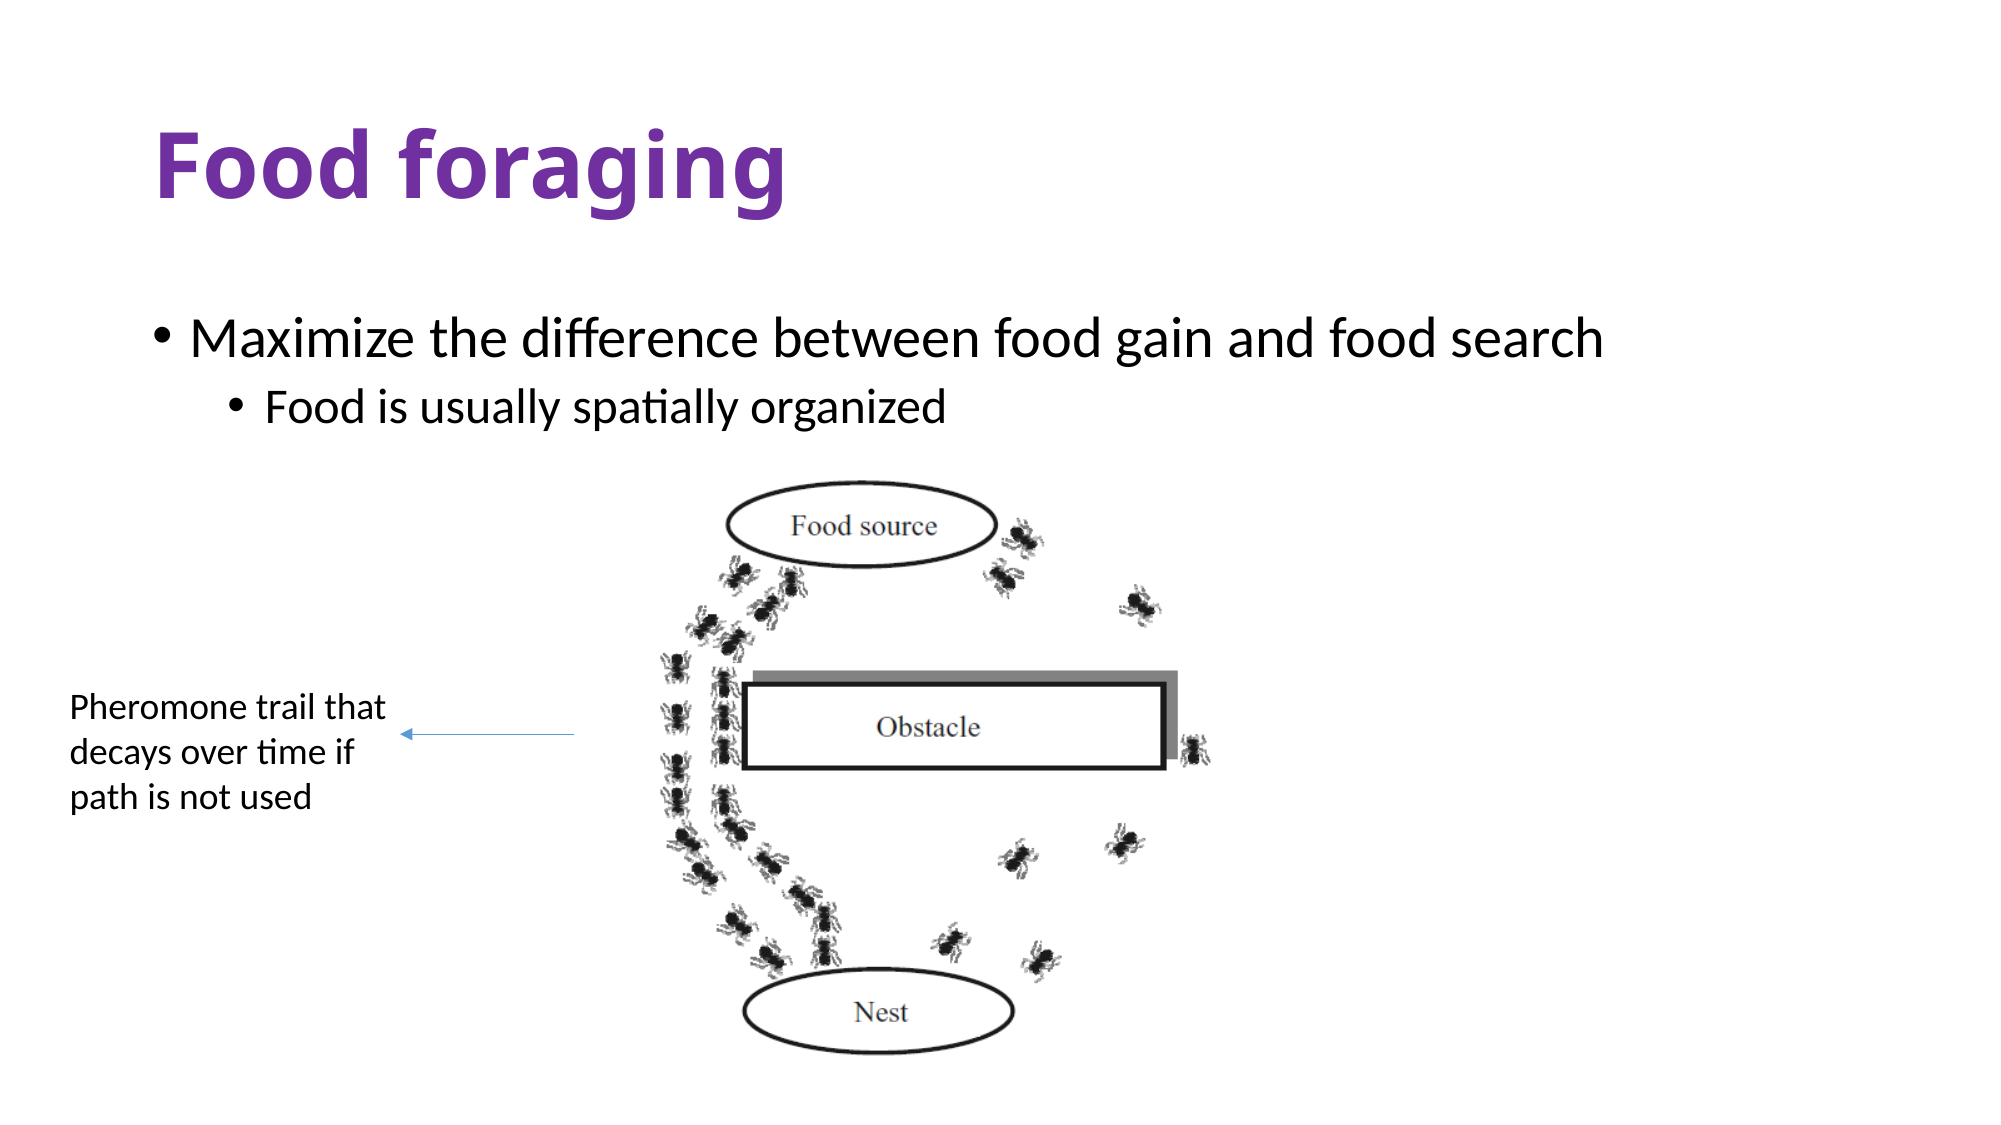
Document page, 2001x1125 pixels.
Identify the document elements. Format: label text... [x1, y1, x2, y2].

picture [573, 443, 1217, 1066]
list Maximize the difference between food gain and food search Food is usually spatially organized [137, 299, 1863, 1014]
title Food foraging [137, 59, 1863, 278]
text_box Pheromone trail that decays over time if path is not used [54, 674, 419, 825]
